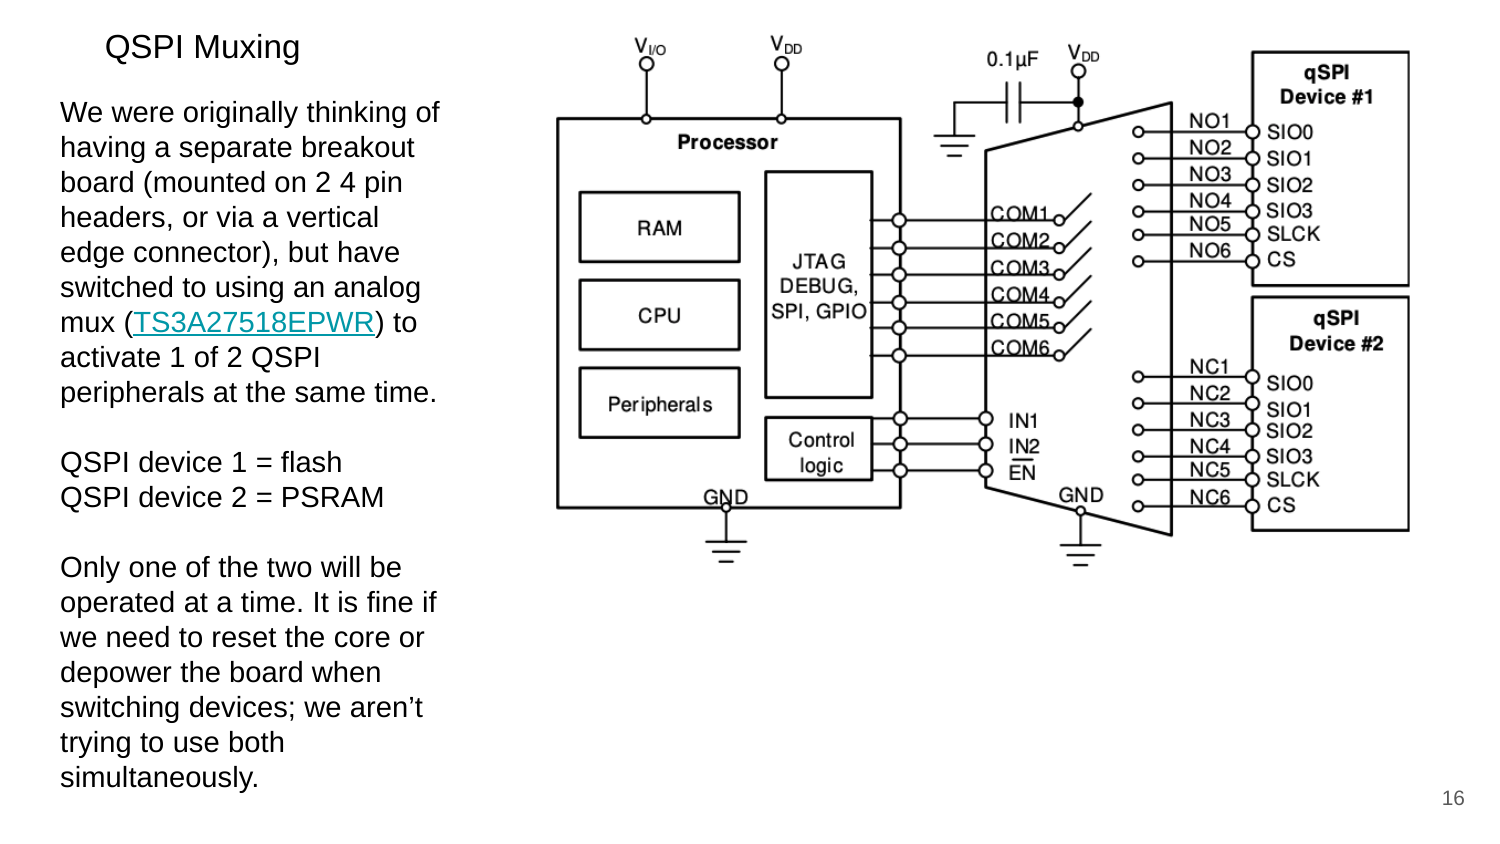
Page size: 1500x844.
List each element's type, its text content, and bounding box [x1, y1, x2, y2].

text_box We were originally thinking of having a separate breakout board (mounted on 2 4 pin headers, or via a vertical edge connector), but have switched to using an analog mux (TS3A27518EPWR) to activate 1 of 2 QSPI peripherals at the same time. QSPI device 1 = flash QSPI device 2 = PSRAM Only one of the two will be operated at a time. It is fine if we need to reset the core or depower the board when switching devices; we aren’t trying to use both simultaneously. [45, 86, 458, 801]
slide_number 16 [1389, 764, 1480, 830]
text_box QSPI Muxing [89, 9, 444, 73]
picture [521, 14, 1455, 573]
